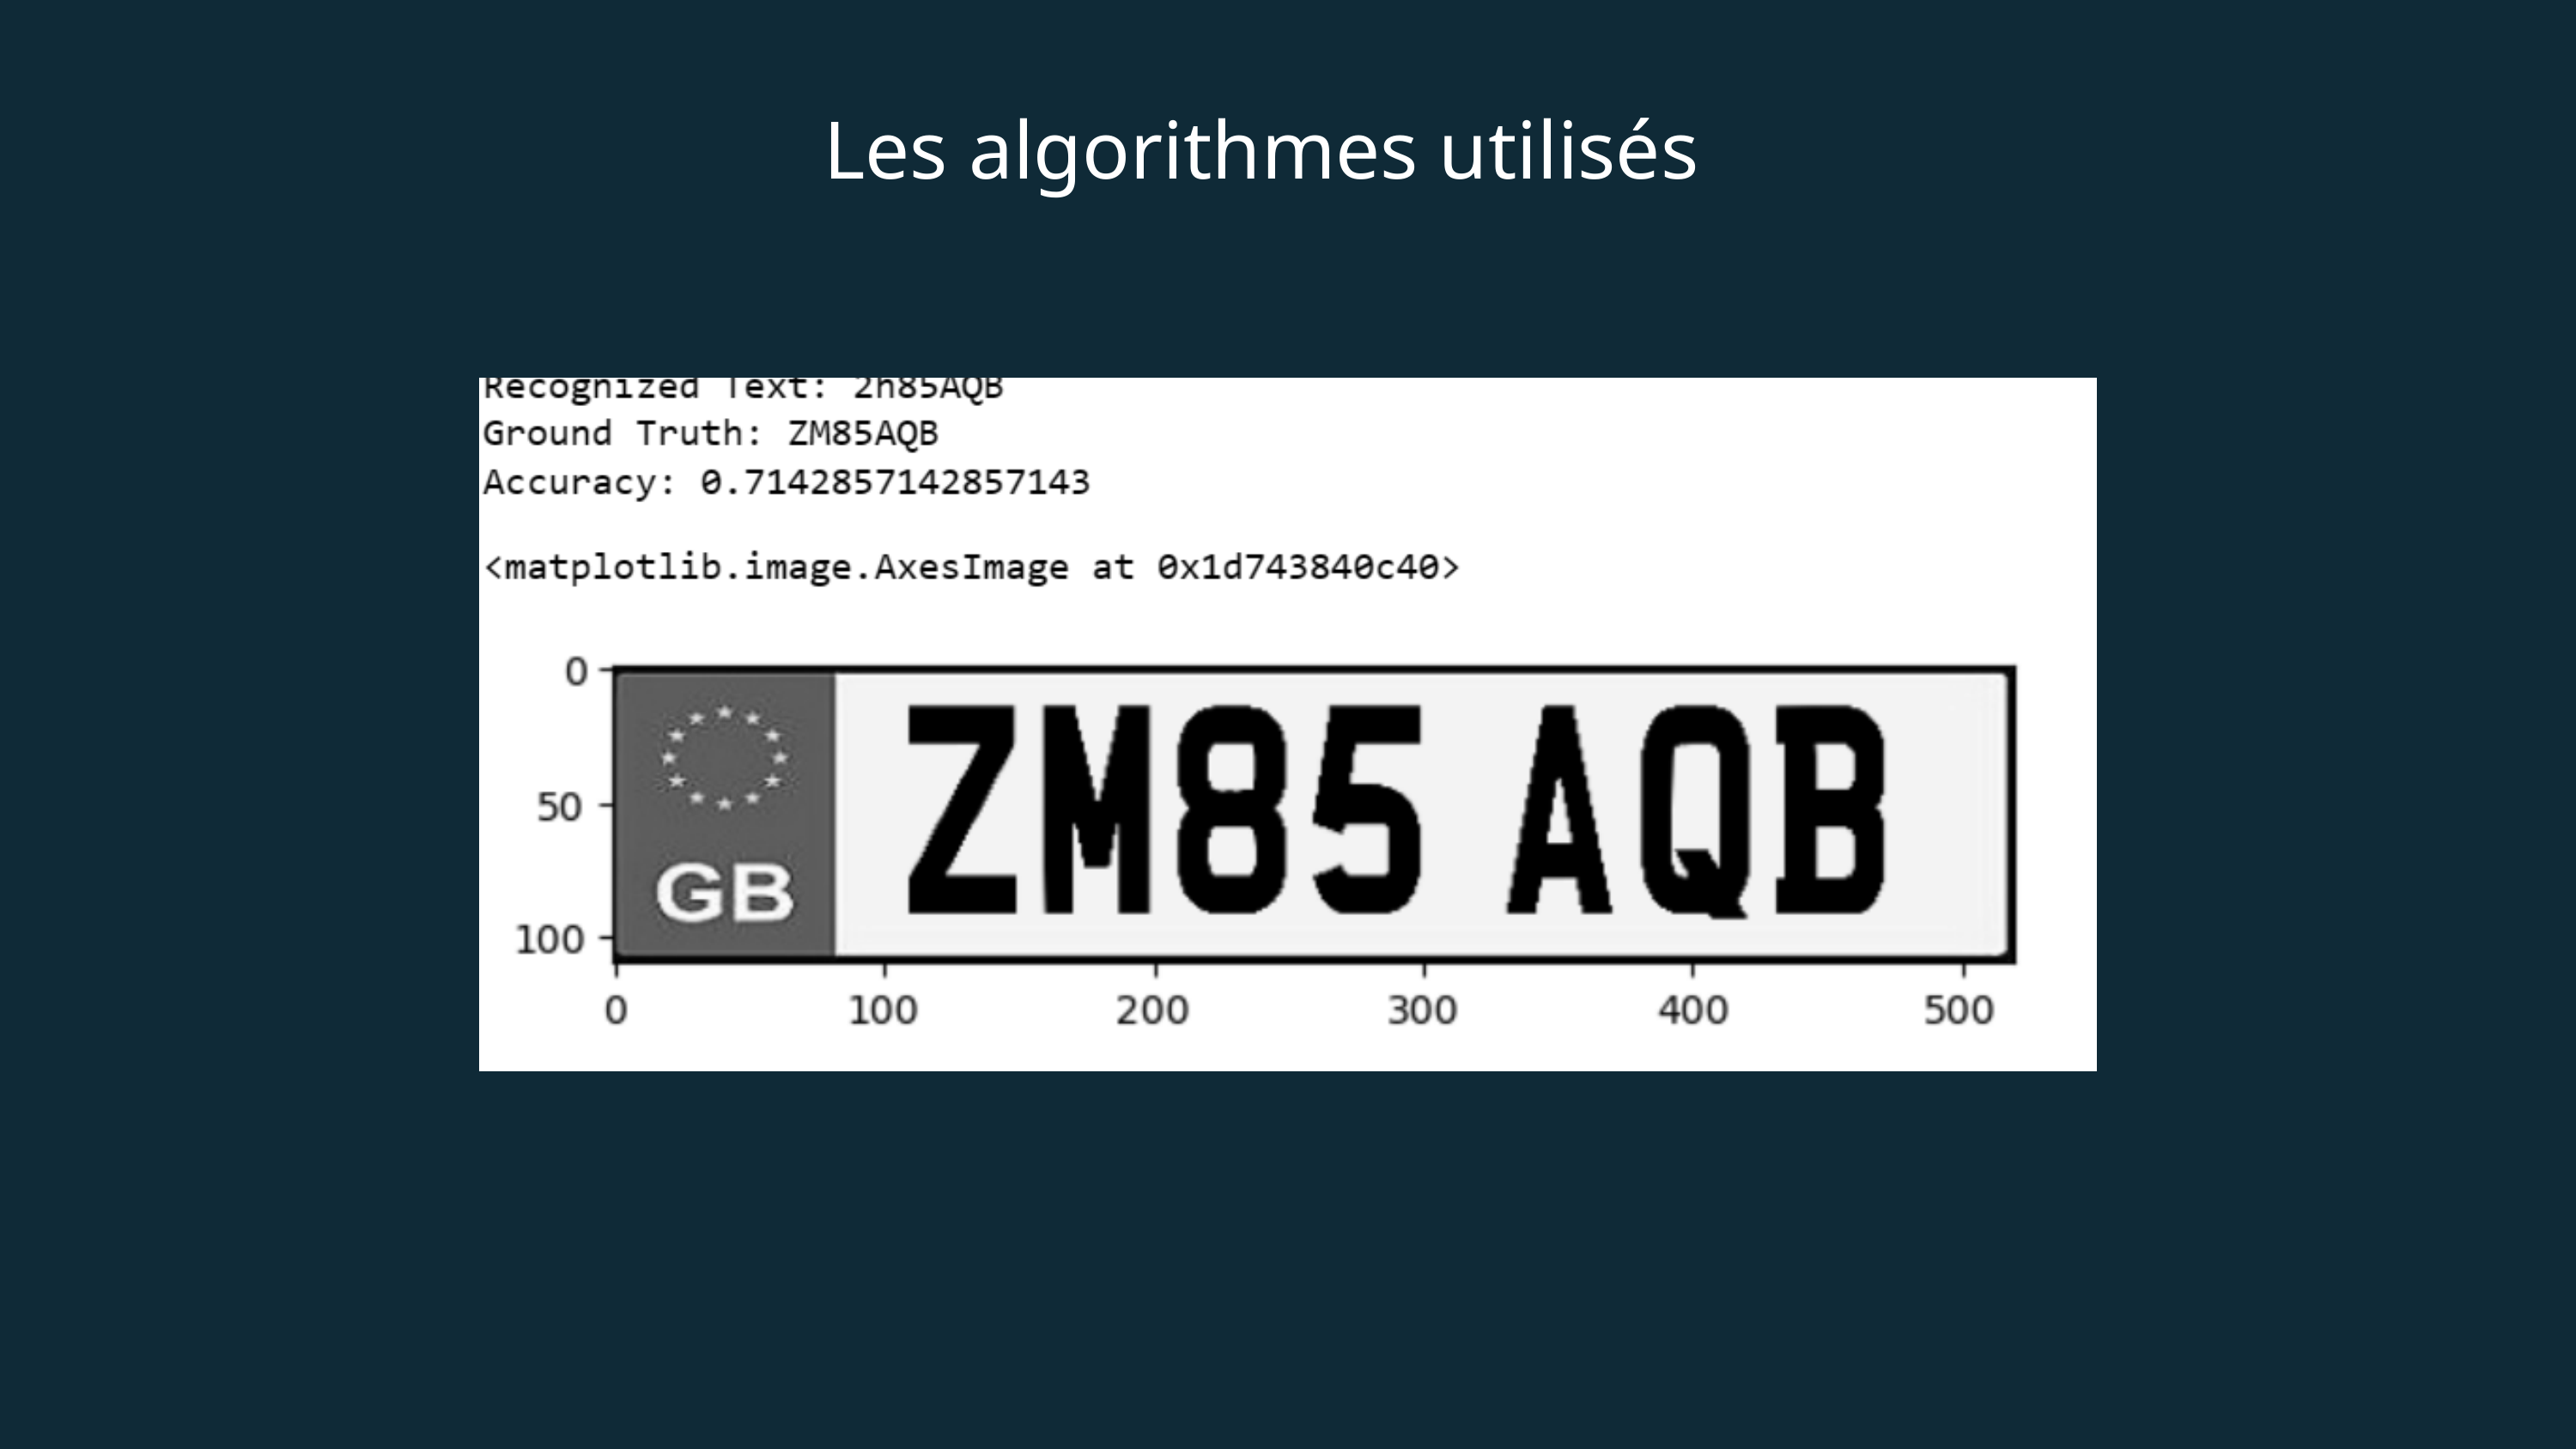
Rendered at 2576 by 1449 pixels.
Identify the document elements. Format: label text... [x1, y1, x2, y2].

text_box [479, 378, 2097, 1071]
text_box Les algorithmes utilisés [817, 91, 1706, 196]
